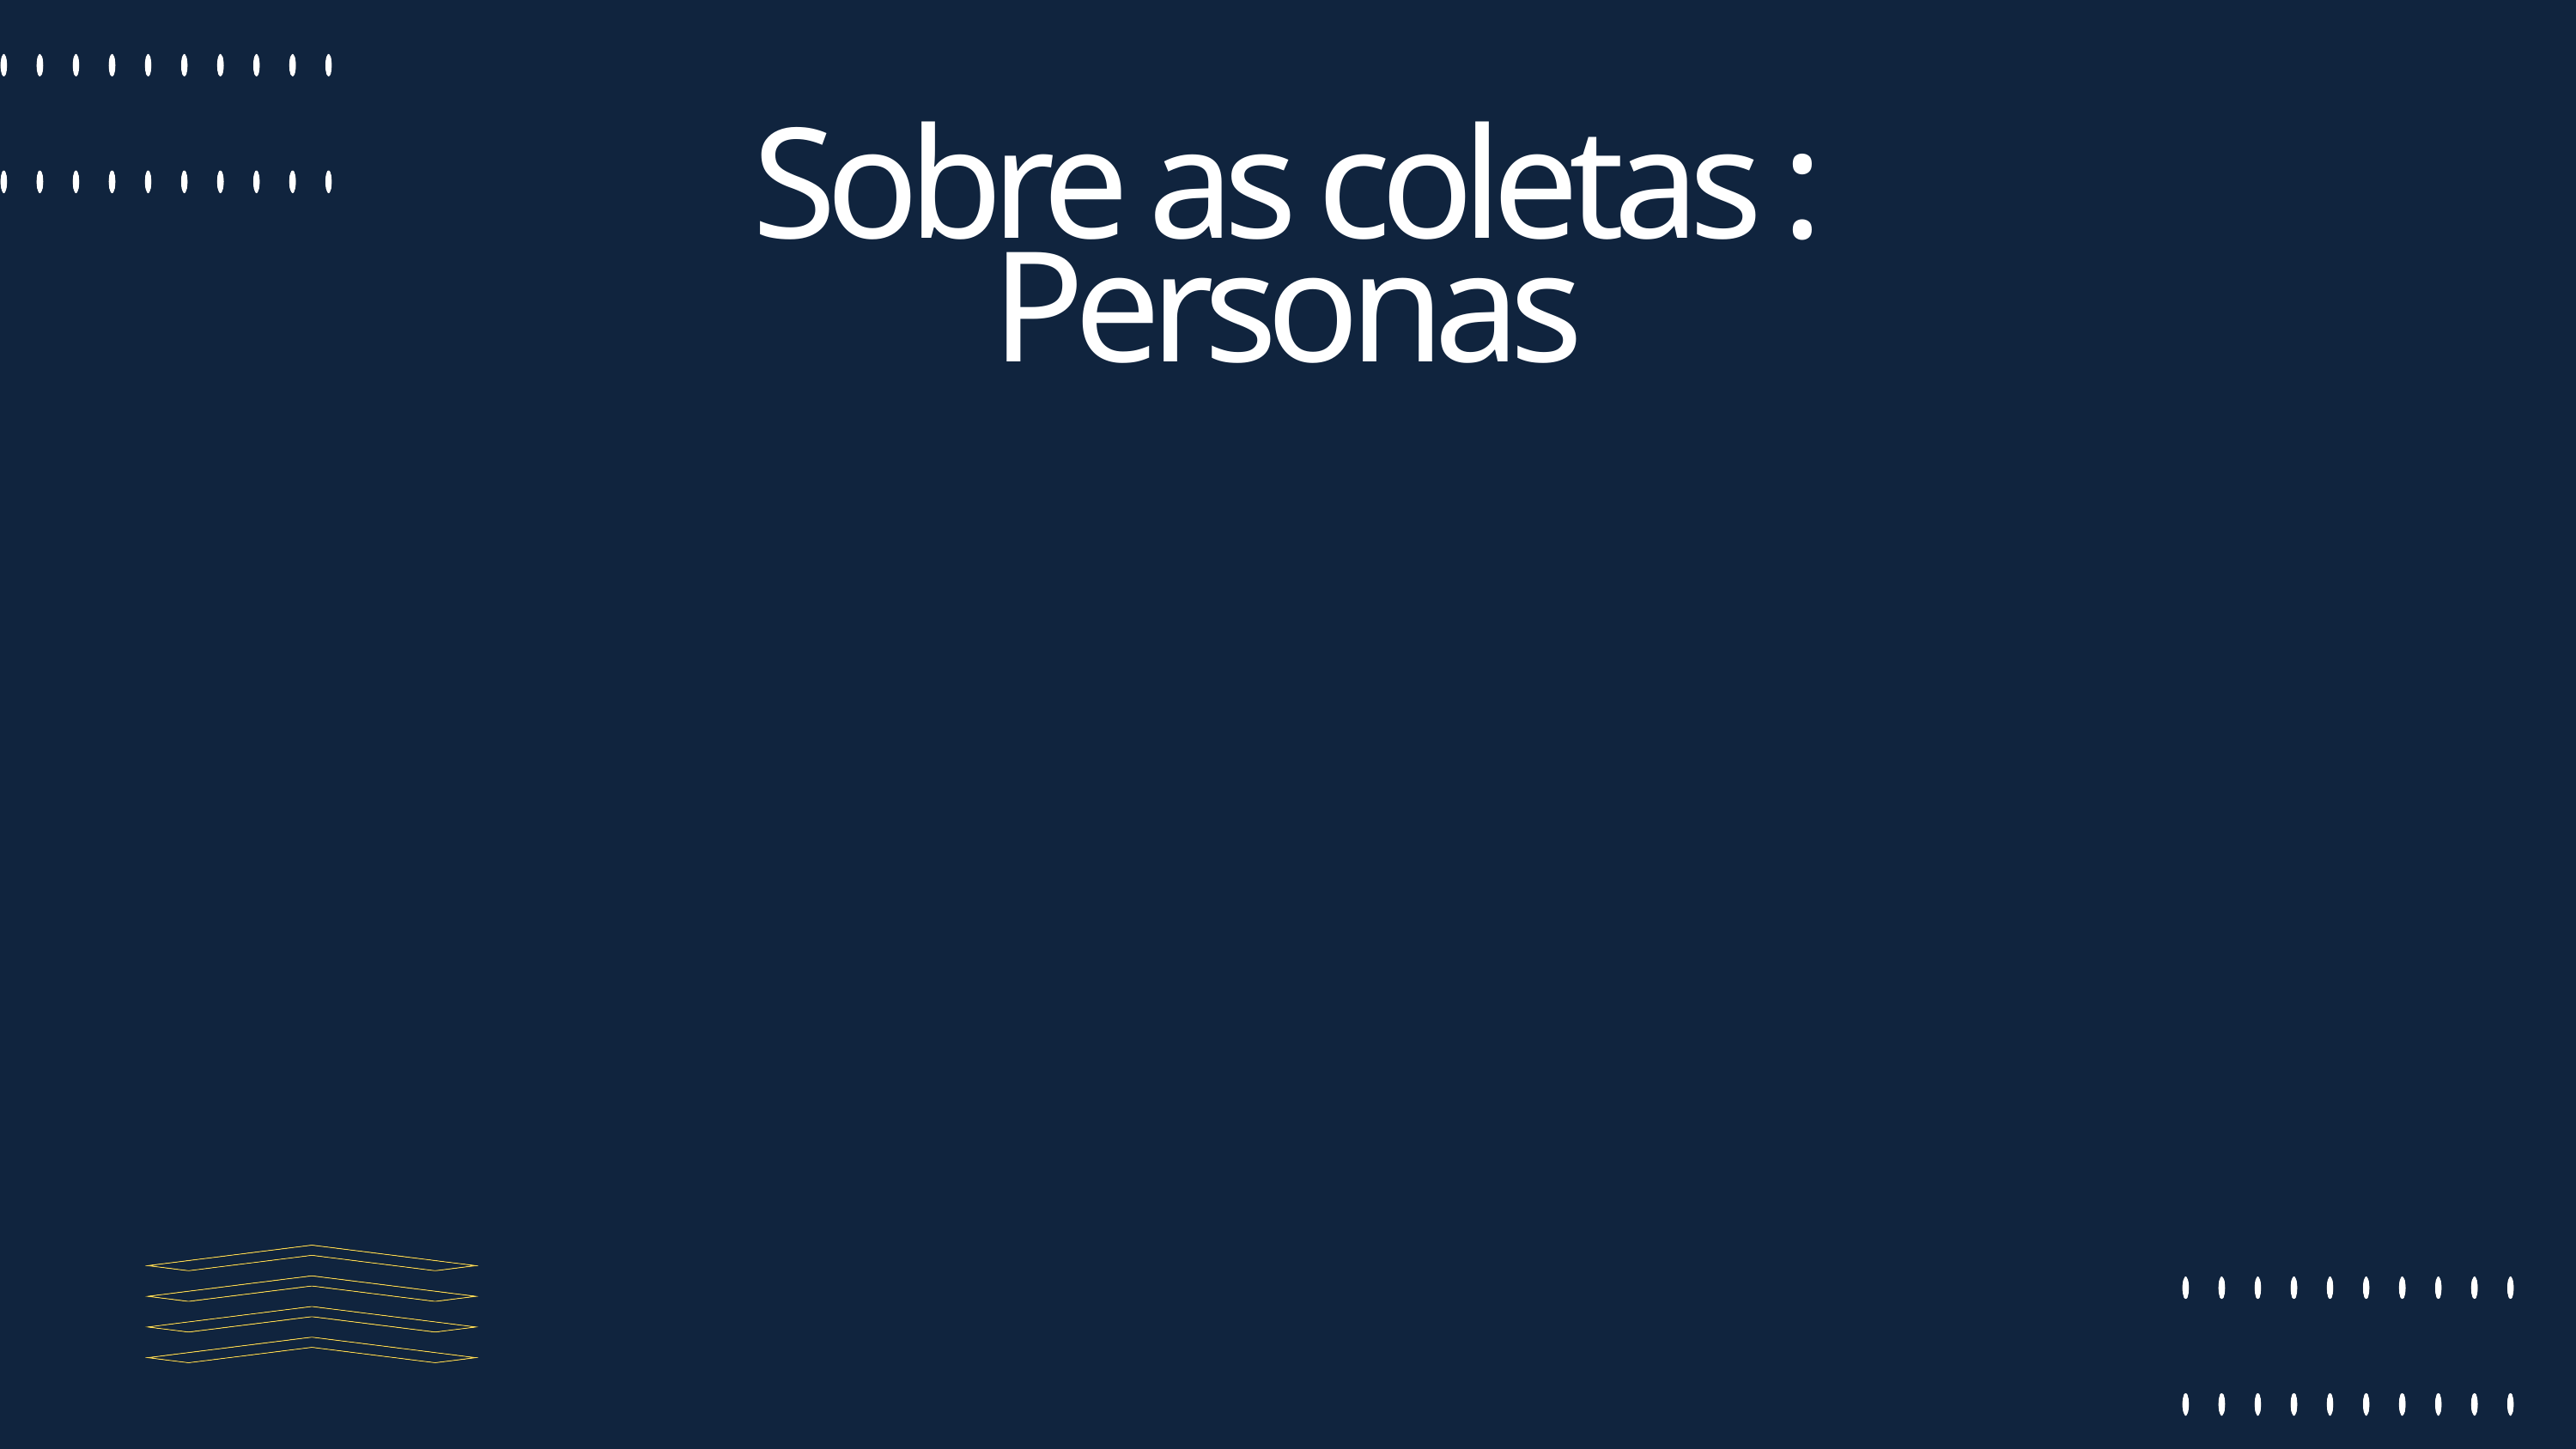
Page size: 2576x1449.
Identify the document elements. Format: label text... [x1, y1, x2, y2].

text_box [2182, 1275, 2514, 1449]
text_box [0, 0, 332, 194]
text_box Sobre as coletas : Personas [0, 144, 2576, 393]
text_box [144, 1245, 479, 1363]
